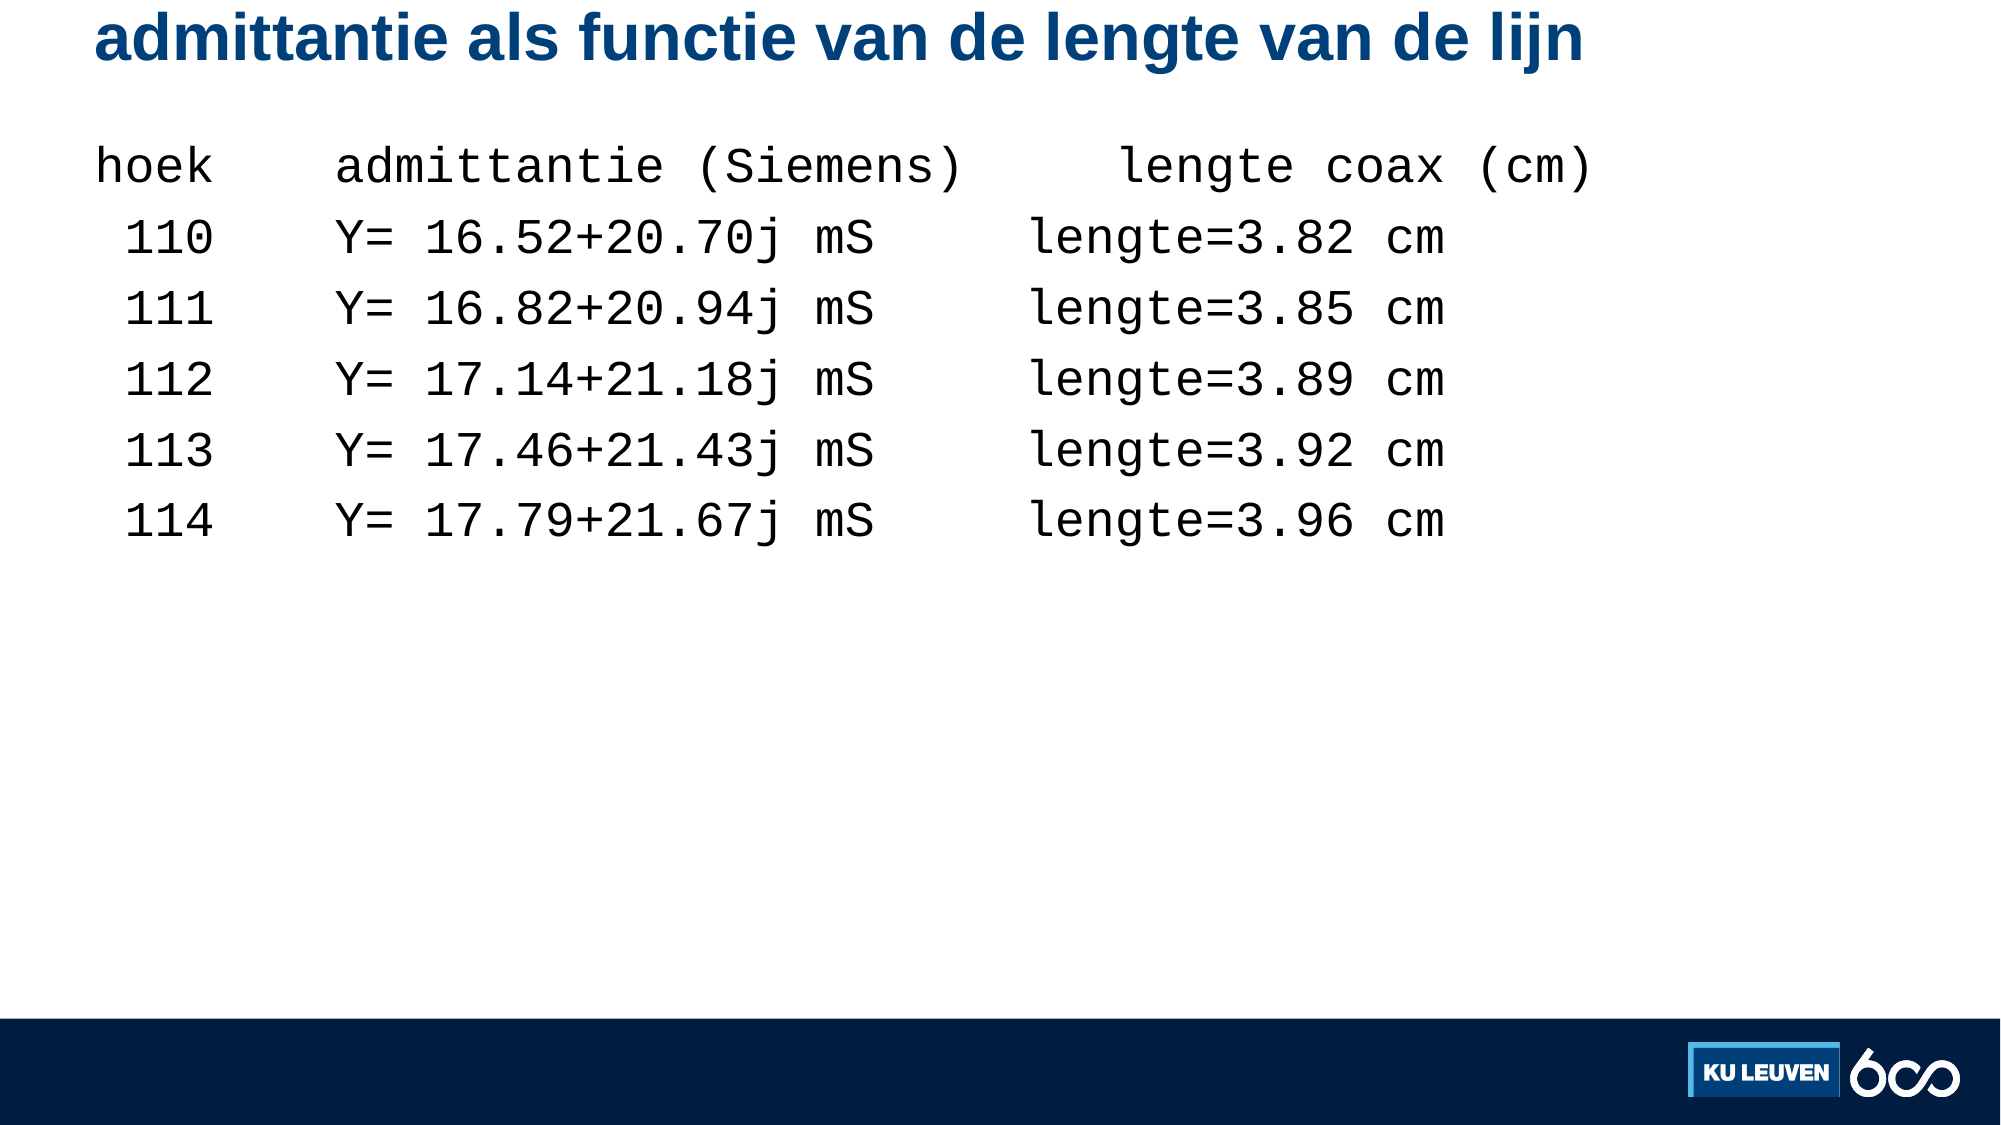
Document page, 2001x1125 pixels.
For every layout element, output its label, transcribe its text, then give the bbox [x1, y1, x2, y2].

list hoek admittantie (Siemens) lengte coax (cm) 110 Y= 16.52+20.70j mS lengte=3.82 cm 111 Y= 16.82+20.94j mS lengte=3.85 cm 112 Y= 17.14+21.18j mS lengte=3.89 cm 113 Y= 17.46+21.43j mS lengte=3.92 cm 114 Y= 17.79+21.67j mS lengte=3.96 cm [94, 142, 1900, 993]
title admittantie als functie van de lengte van de lijn [94, 2, 1906, 110]
picture [1688, 1042, 1960, 1097]
